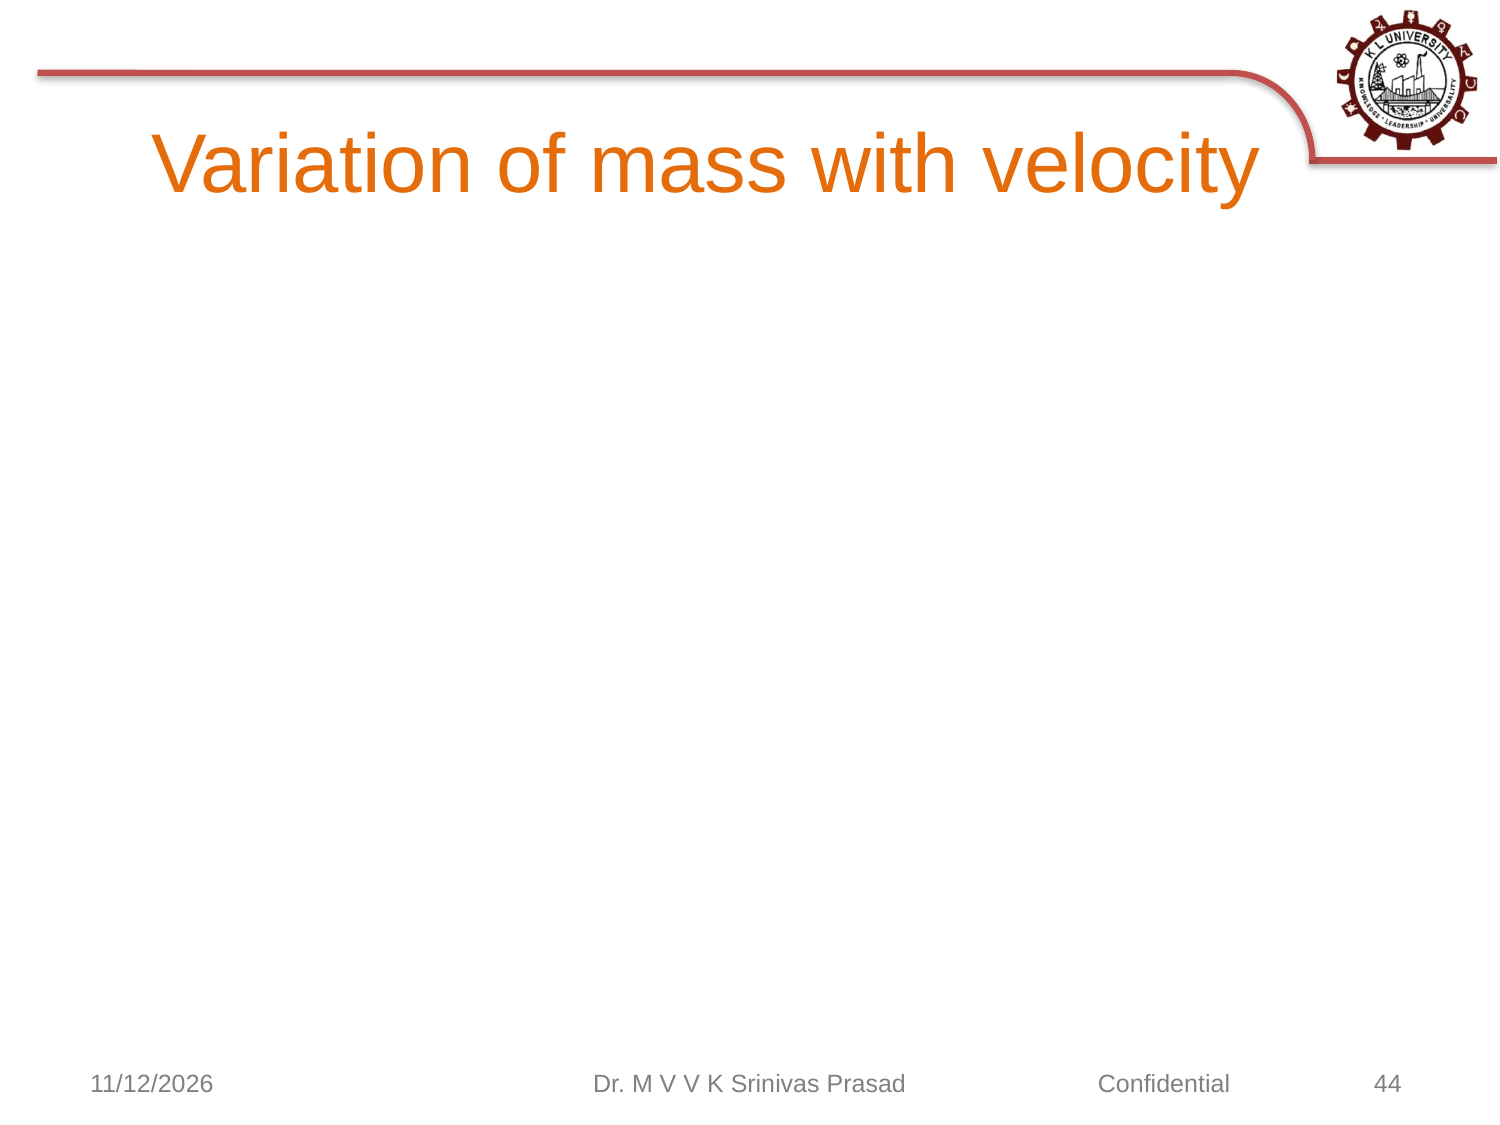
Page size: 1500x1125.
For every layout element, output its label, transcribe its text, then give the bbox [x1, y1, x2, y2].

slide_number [75, 1052, 425, 1113]
slide_number Confidential 44 [1074, 1052, 1425, 1113]
text_box Variation of mass with velocity [99, 104, 1313, 213]
picture [1333, 5, 1481, 154]
footer Dr. M V V K Srinivas Prasad [512, 1052, 988, 1113]
